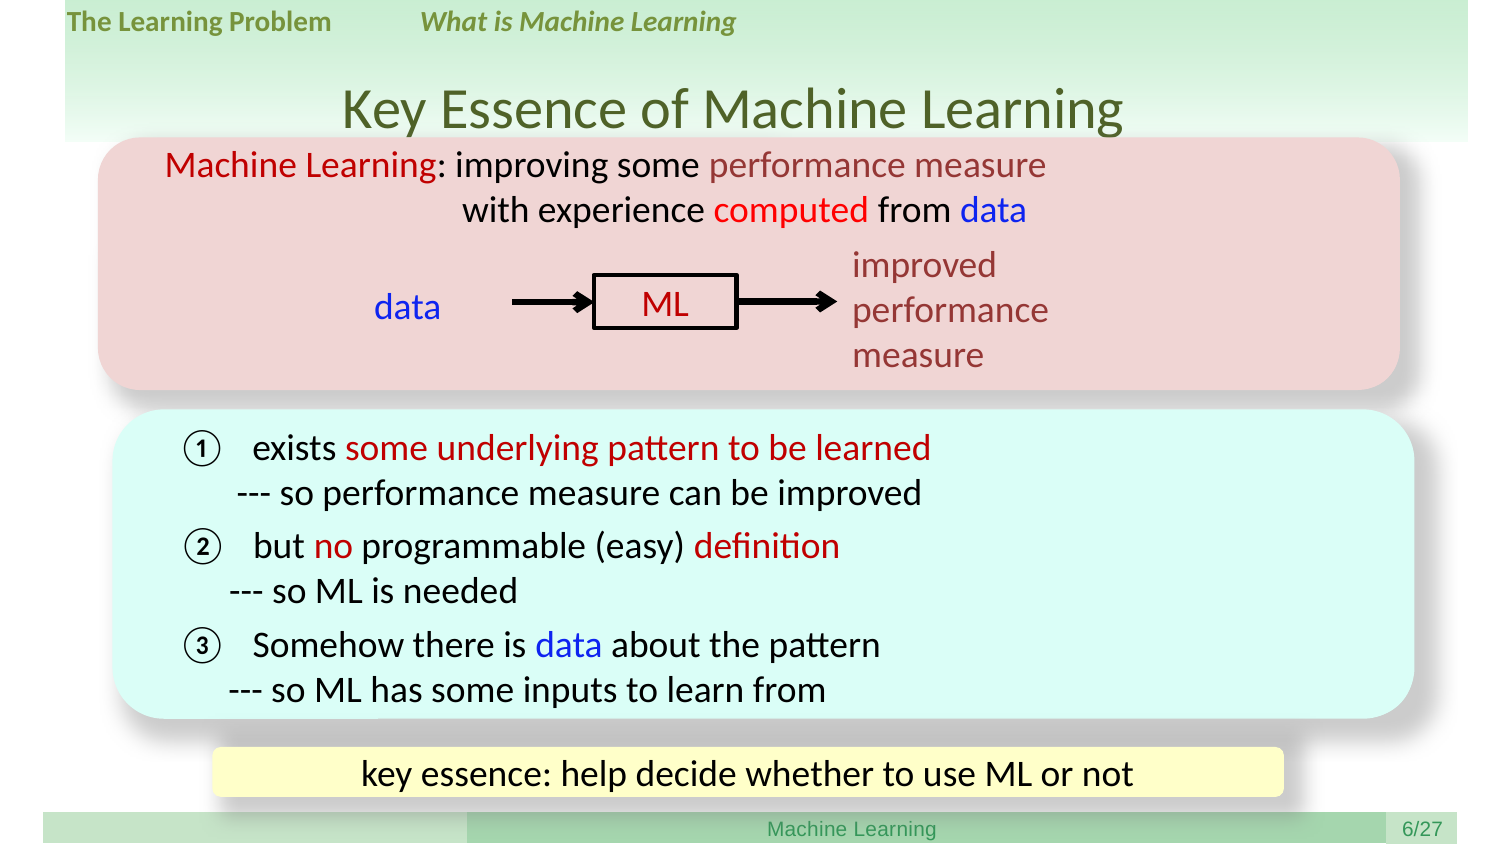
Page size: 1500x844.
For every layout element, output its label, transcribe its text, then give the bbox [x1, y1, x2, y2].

slide_number /27 [1393, 815, 1457, 842]
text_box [112, 409, 1415, 719]
text_box [467, 811, 1387, 844]
footer Machine Learning [765, 830, 1089, 842]
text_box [362, 234, 1122, 383]
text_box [97, 137, 1401, 391]
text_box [212, 746, 1285, 798]
text_box [1385, 812, 1457, 844]
text_box [64, 0, 1470, 143]
text_box The Learning Problem [55, 0, 407, 44]
text_box [42, 811, 467, 844]
text_box What is Machine Learning [407, 0, 868, 44]
text_box Key Essence of Machine Learning [247, 64, 1221, 133]
